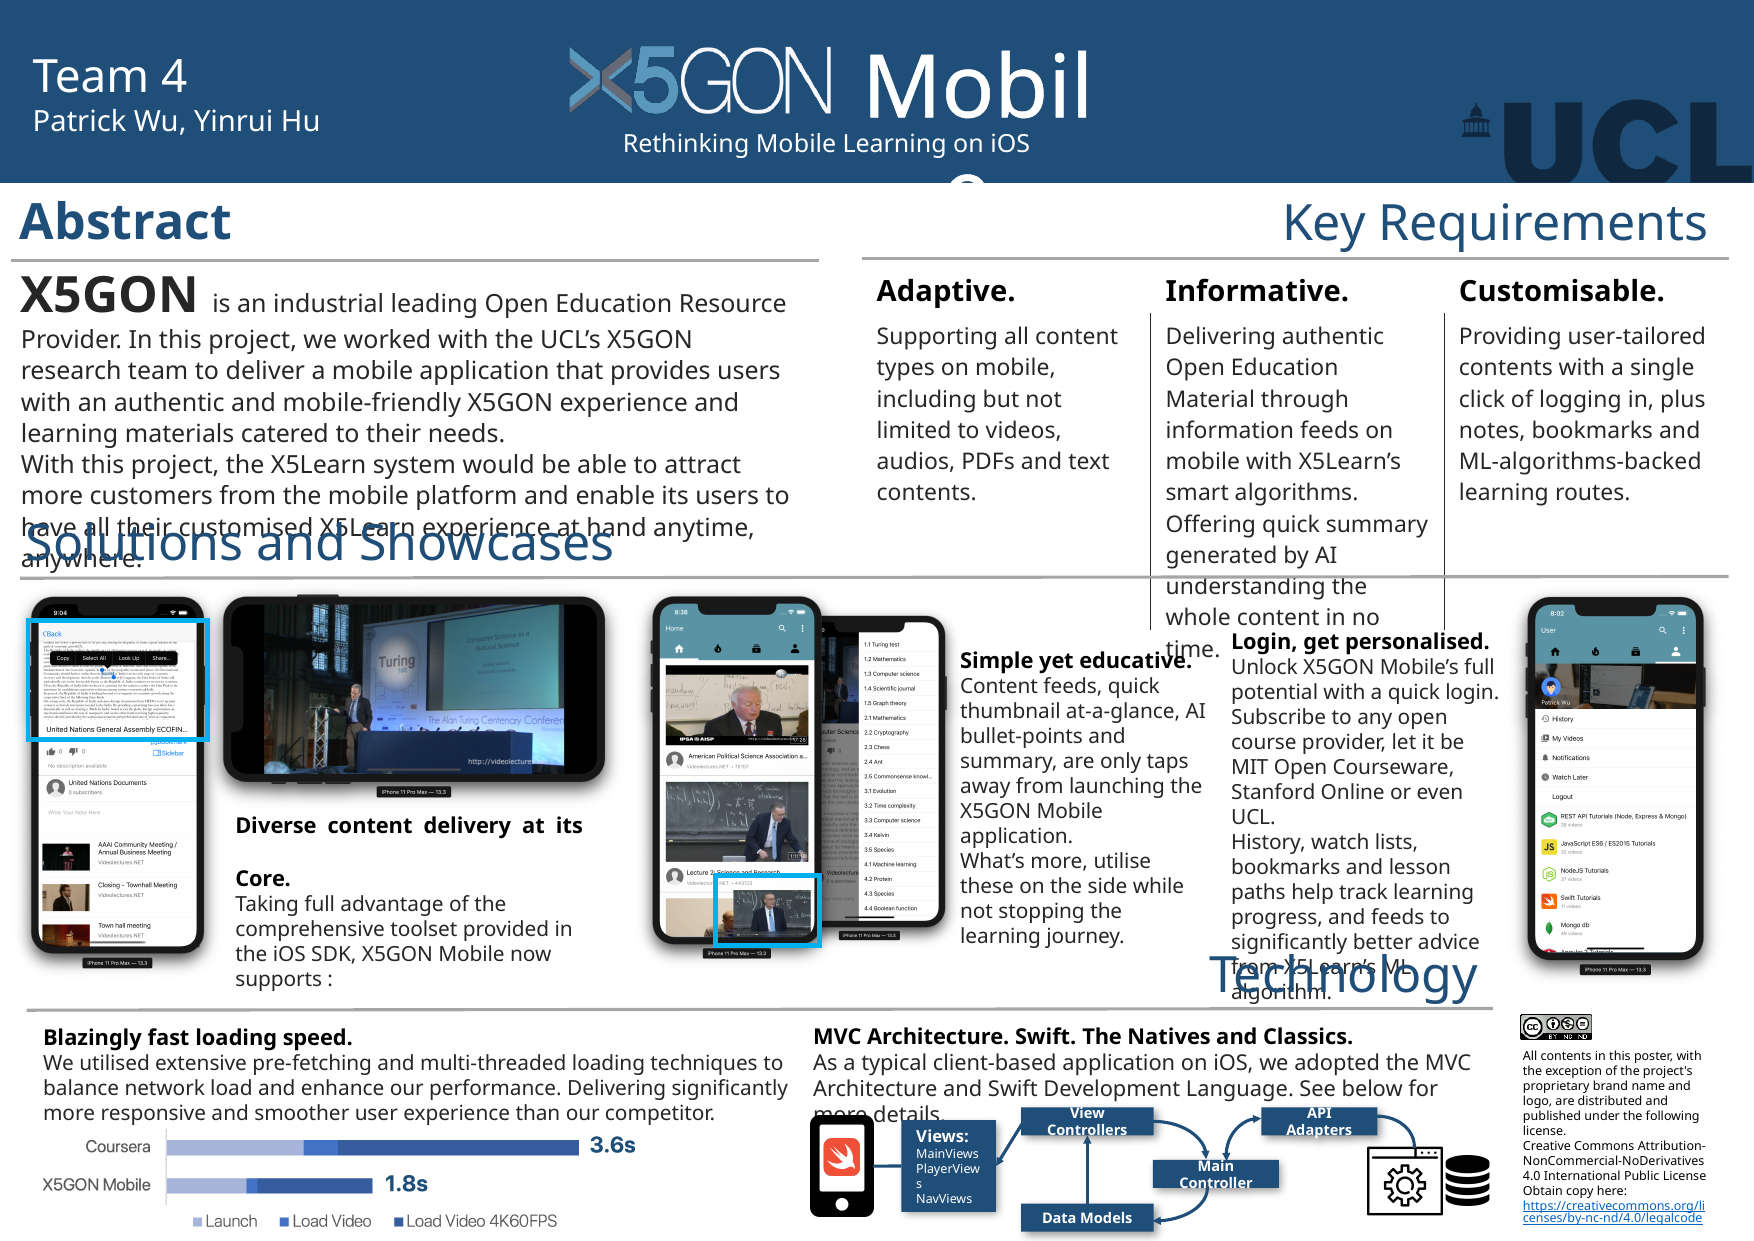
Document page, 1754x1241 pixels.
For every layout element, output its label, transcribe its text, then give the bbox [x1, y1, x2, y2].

table_cell Delivering authentic Open Education Material through information feeds on mobile with X5Learn’s smart algorithms. Offering quick summary generated by AI understanding the whole content in no time. [1151, 313, 1444, 502]
table_cell Providing user-tailored contents with a single click of logging in, plus notes, bookmarks and ML-algorithms-backed learning routes. [1445, 313, 1729, 502]
table_header Adaptive. [862, 265, 1151, 313]
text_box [798, 988, 1505, 1221]
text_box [1223, 582, 1729, 989]
text_box Diverse content delivery at its Core. Taking full advantage of the comprehensive toolset provided in the iOS SDK, X5GON Mobile now supports : [229, 816, 599, 930]
text_box Data Models [1021, 1221, 1154, 1232]
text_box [18, 934, 1493, 1017]
table_cell Supporting all content types on mobile, including but not limited to videos, audios, PDFs and text contents. [862, 313, 1150, 502]
table_header • Lossless audio [438, 930, 604, 934]
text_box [554, 22, 1126, 166]
table_header Customisable. [1444, 265, 1729, 313]
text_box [4, 182, 820, 566]
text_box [28, 990, 813, 1238]
table_header • Videos up to 4K60FPS [229, 930, 438, 934]
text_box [10, 502, 1729, 582]
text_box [628, 582, 1223, 934]
table_header Informative. [1151, 265, 1444, 313]
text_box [0, 0, 1754, 237]
picture [6, 577, 628, 982]
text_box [856, 182, 1729, 265]
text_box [1508, 1014, 1723, 1223]
